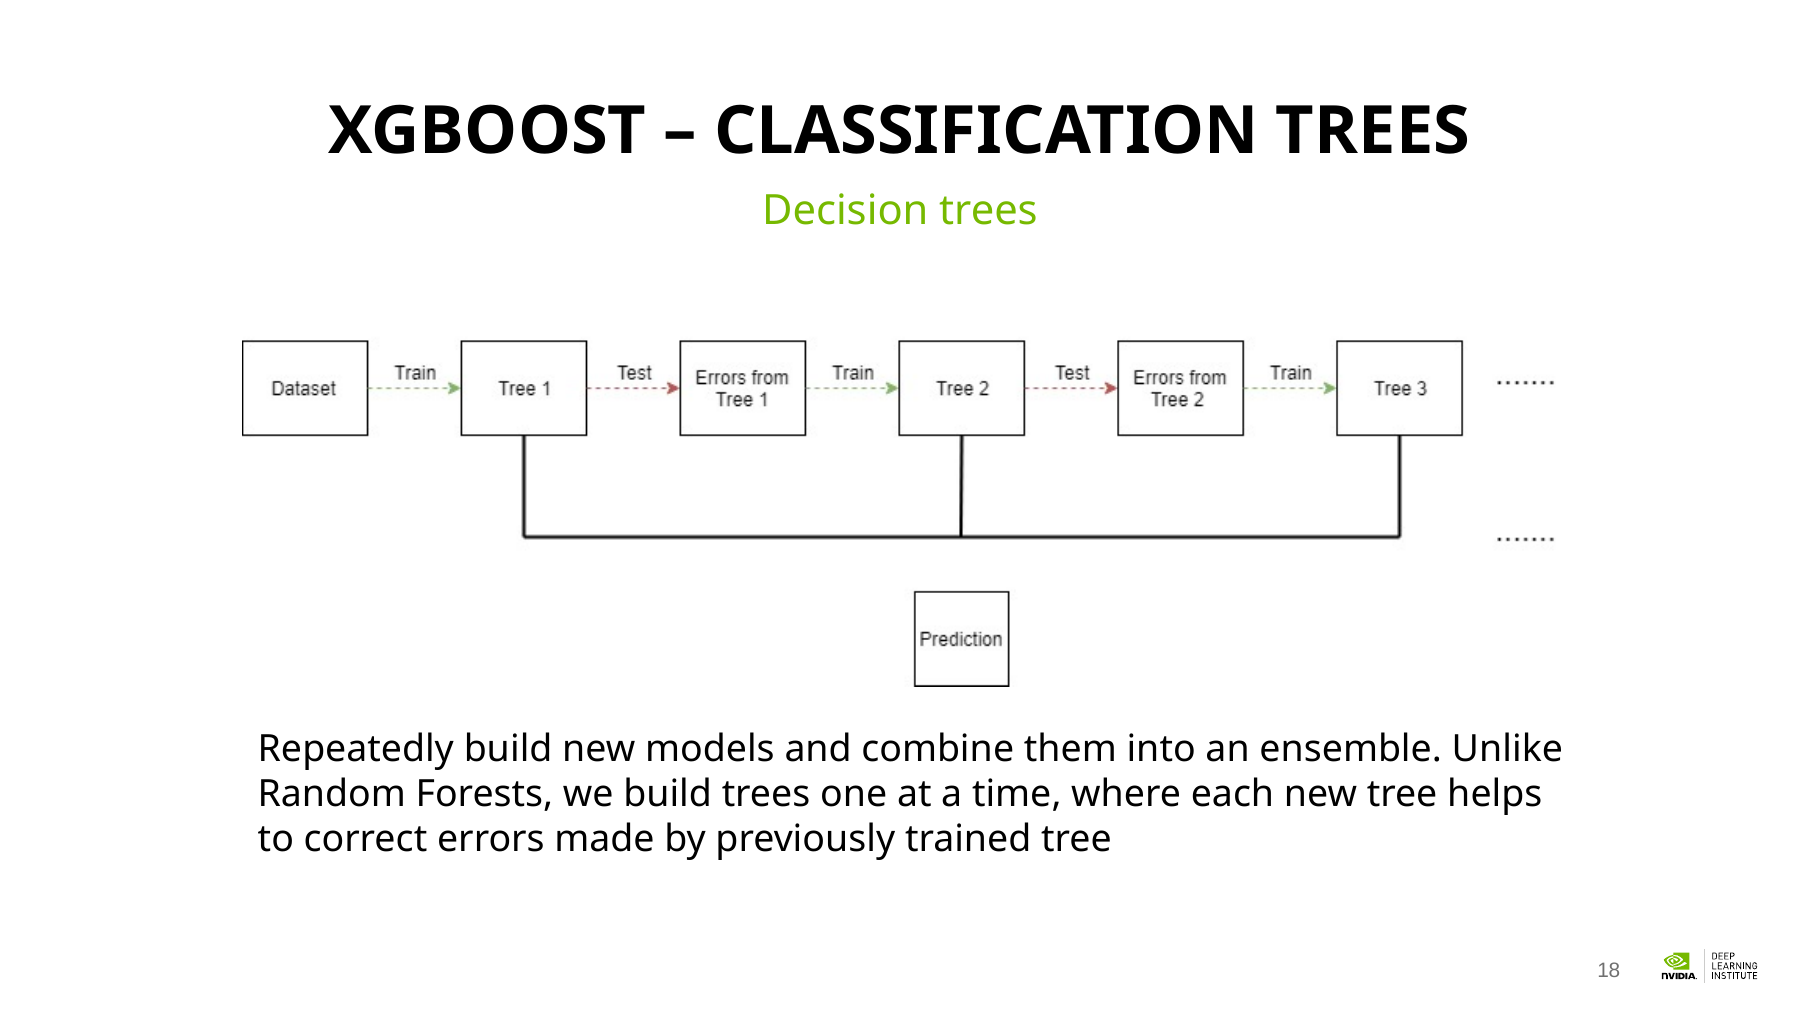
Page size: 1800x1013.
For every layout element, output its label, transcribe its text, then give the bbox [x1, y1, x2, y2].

title XGBoost – Classification trees [81, 78, 1719, 175]
text_box Decision trees [63, 175, 1737, 241]
picture [242, 325, 1558, 687]
text_box Repeatedly build new models and combine them into an ensemble. Unlike Random Forests, we build trees one at a time, where each new tree helps to correct errors made by previously trained tree [242, 716, 1581, 867]
slide_number 18 [1230, 942, 1636, 997]
